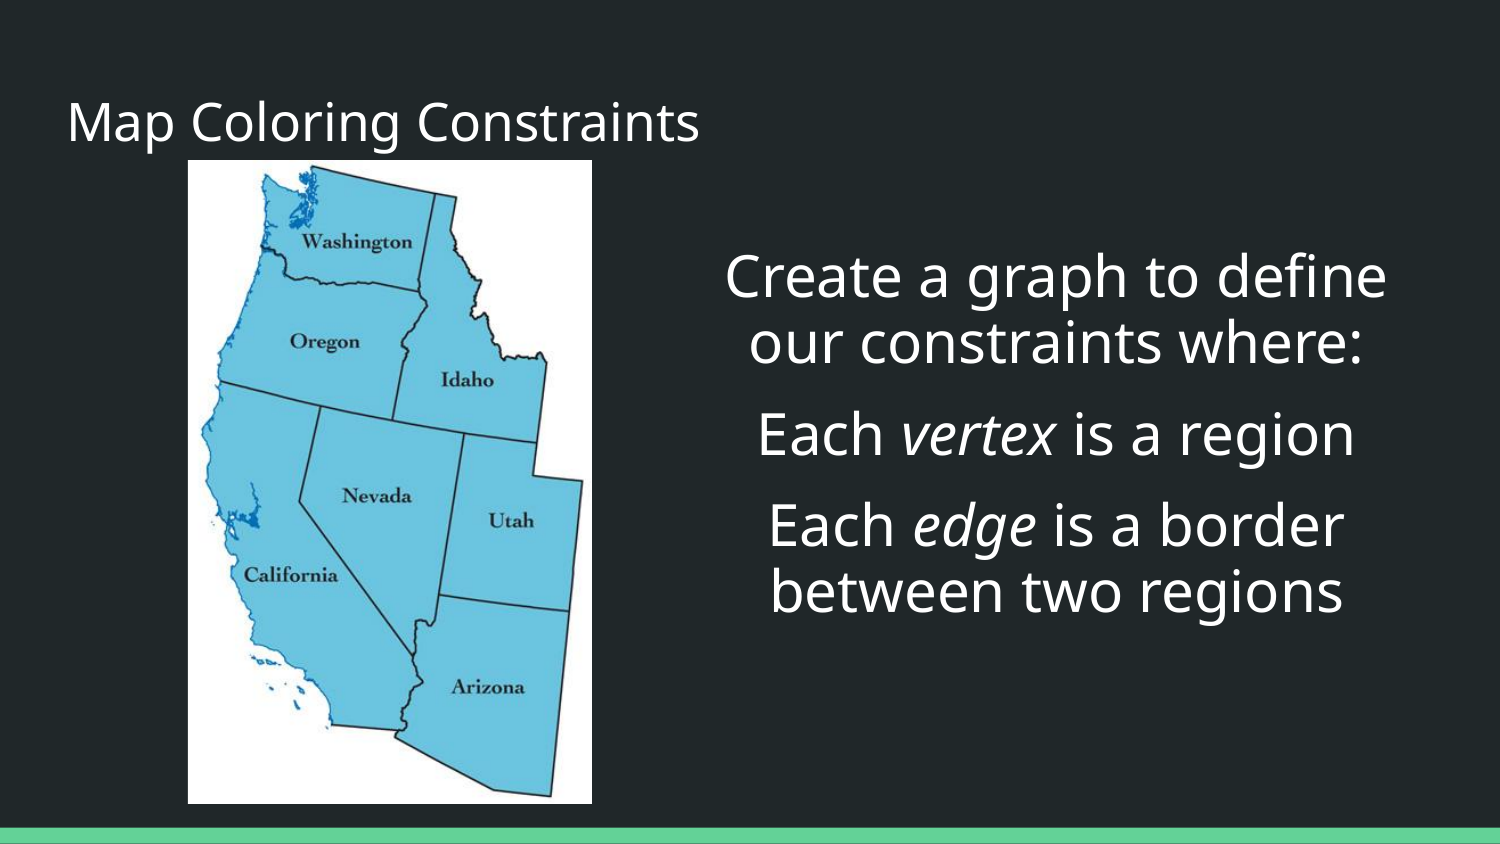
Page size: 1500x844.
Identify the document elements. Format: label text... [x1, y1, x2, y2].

list Create a graph to define our constraints where: Each vertex is a region Each edge is a border between two regions [664, 228, 1449, 737]
picture [187, 159, 593, 804]
title Map Coloring Constraints [51, 72, 1449, 167]
